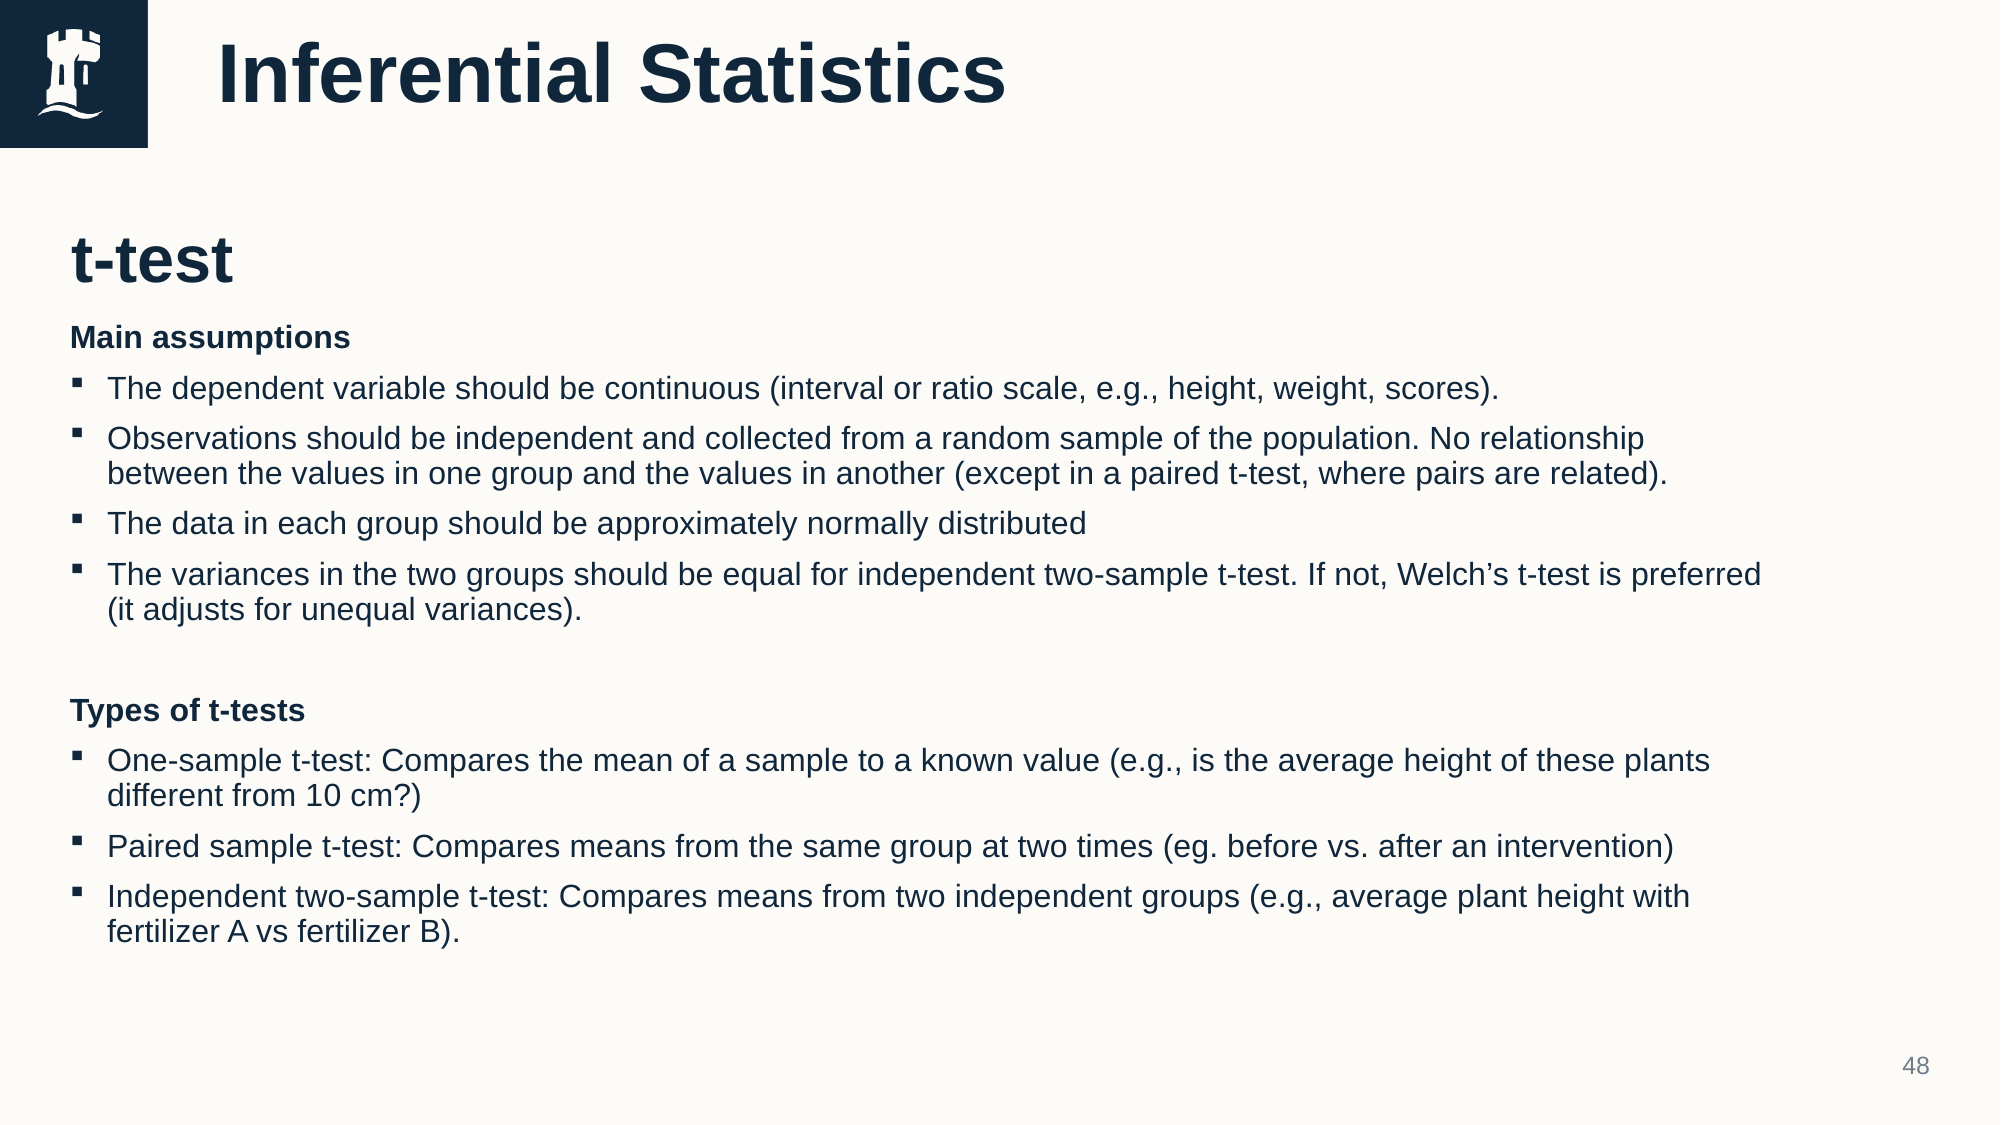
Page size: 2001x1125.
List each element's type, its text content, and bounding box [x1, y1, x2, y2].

list t-test [71, 222, 1931, 297]
title Inferential Statistics [217, 0, 1931, 148]
picture [0, 0, 148, 148]
list Main assumptions The dependent variable should be continuous (interval or ratio scale, e.g., height, weight, scores). Observations should be independent and collected from a random sample of the population. No relationship between the values in one group and the values in another (except in a paired t-test, where pairs are related). The data in each group should be approximately normally distributed The variances in the two groups should be equal for independent two-sample t-test. If not, Welch’s t-test is preferred (it adjusts for unequal variances). Types of t-tests One-sample t-test: Compares the mean of a sample to a known value (e.g., is the average height of these plants different from 10 cm?) Paired sample t-test: Compares means from the same group at two times (eg. before vs. after an intervention) Independent two-sample t-test: Compares means from two independent groups (e.g., average plant height with fertilizer A vs fertilizer B). [69, 320, 1771, 953]
slide_number 48 [1812, 1049, 1931, 1083]
